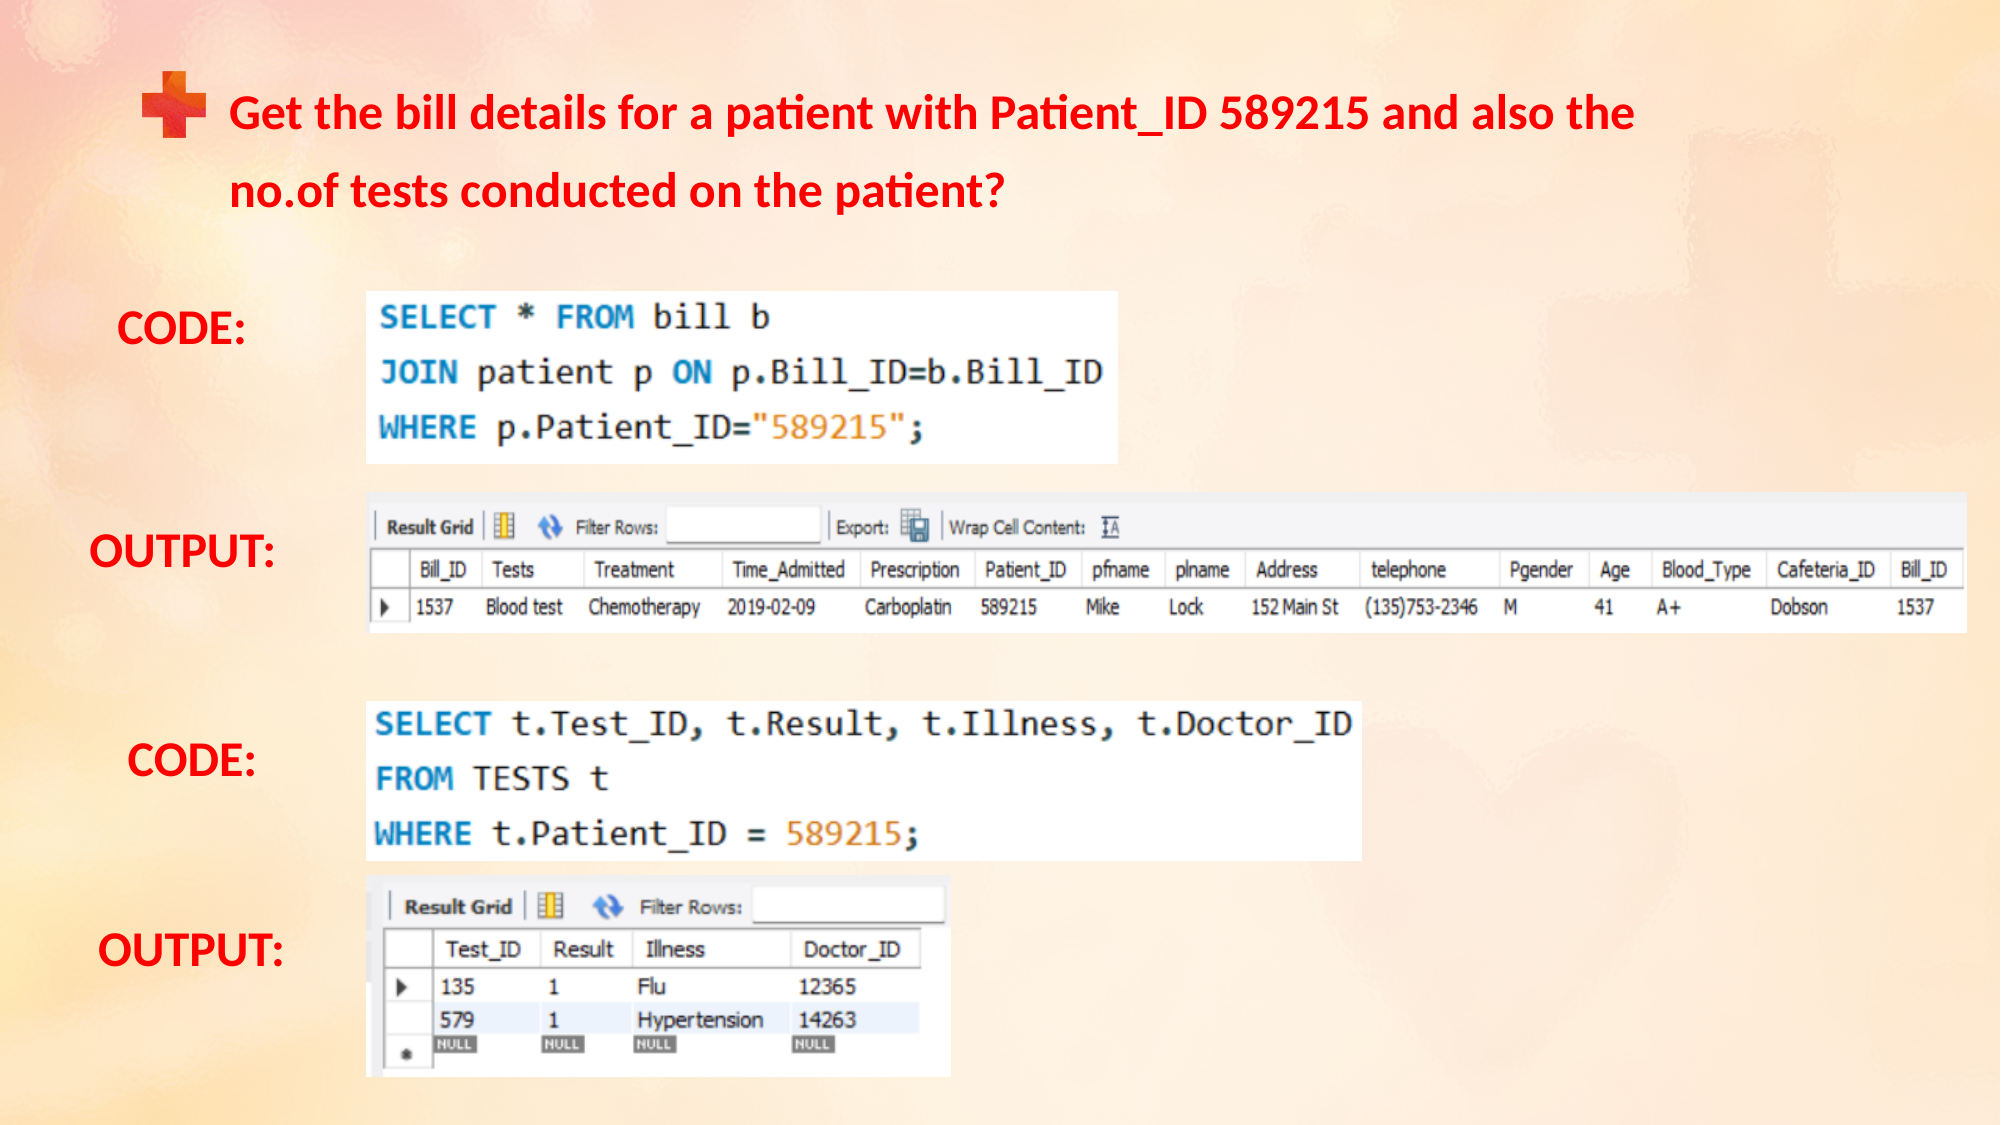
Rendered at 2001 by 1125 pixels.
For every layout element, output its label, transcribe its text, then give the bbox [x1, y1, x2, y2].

text_box CODE: [102, 269, 317, 359]
picture [366, 291, 1118, 464]
text_box CODE: [112, 701, 317, 821]
picture [366, 875, 951, 1077]
picture [366, 701, 1362, 861]
text_box OUTPUT: [83, 890, 317, 1003]
picture [142, 71, 206, 138]
picture [366, 492, 1967, 633]
text_box Get the bill details for a patient with Patient_ID 589215 and also the no.of tests conducted on the patient? [214, 53, 1668, 231]
text_box OUTPUT: [74, 492, 307, 591]
